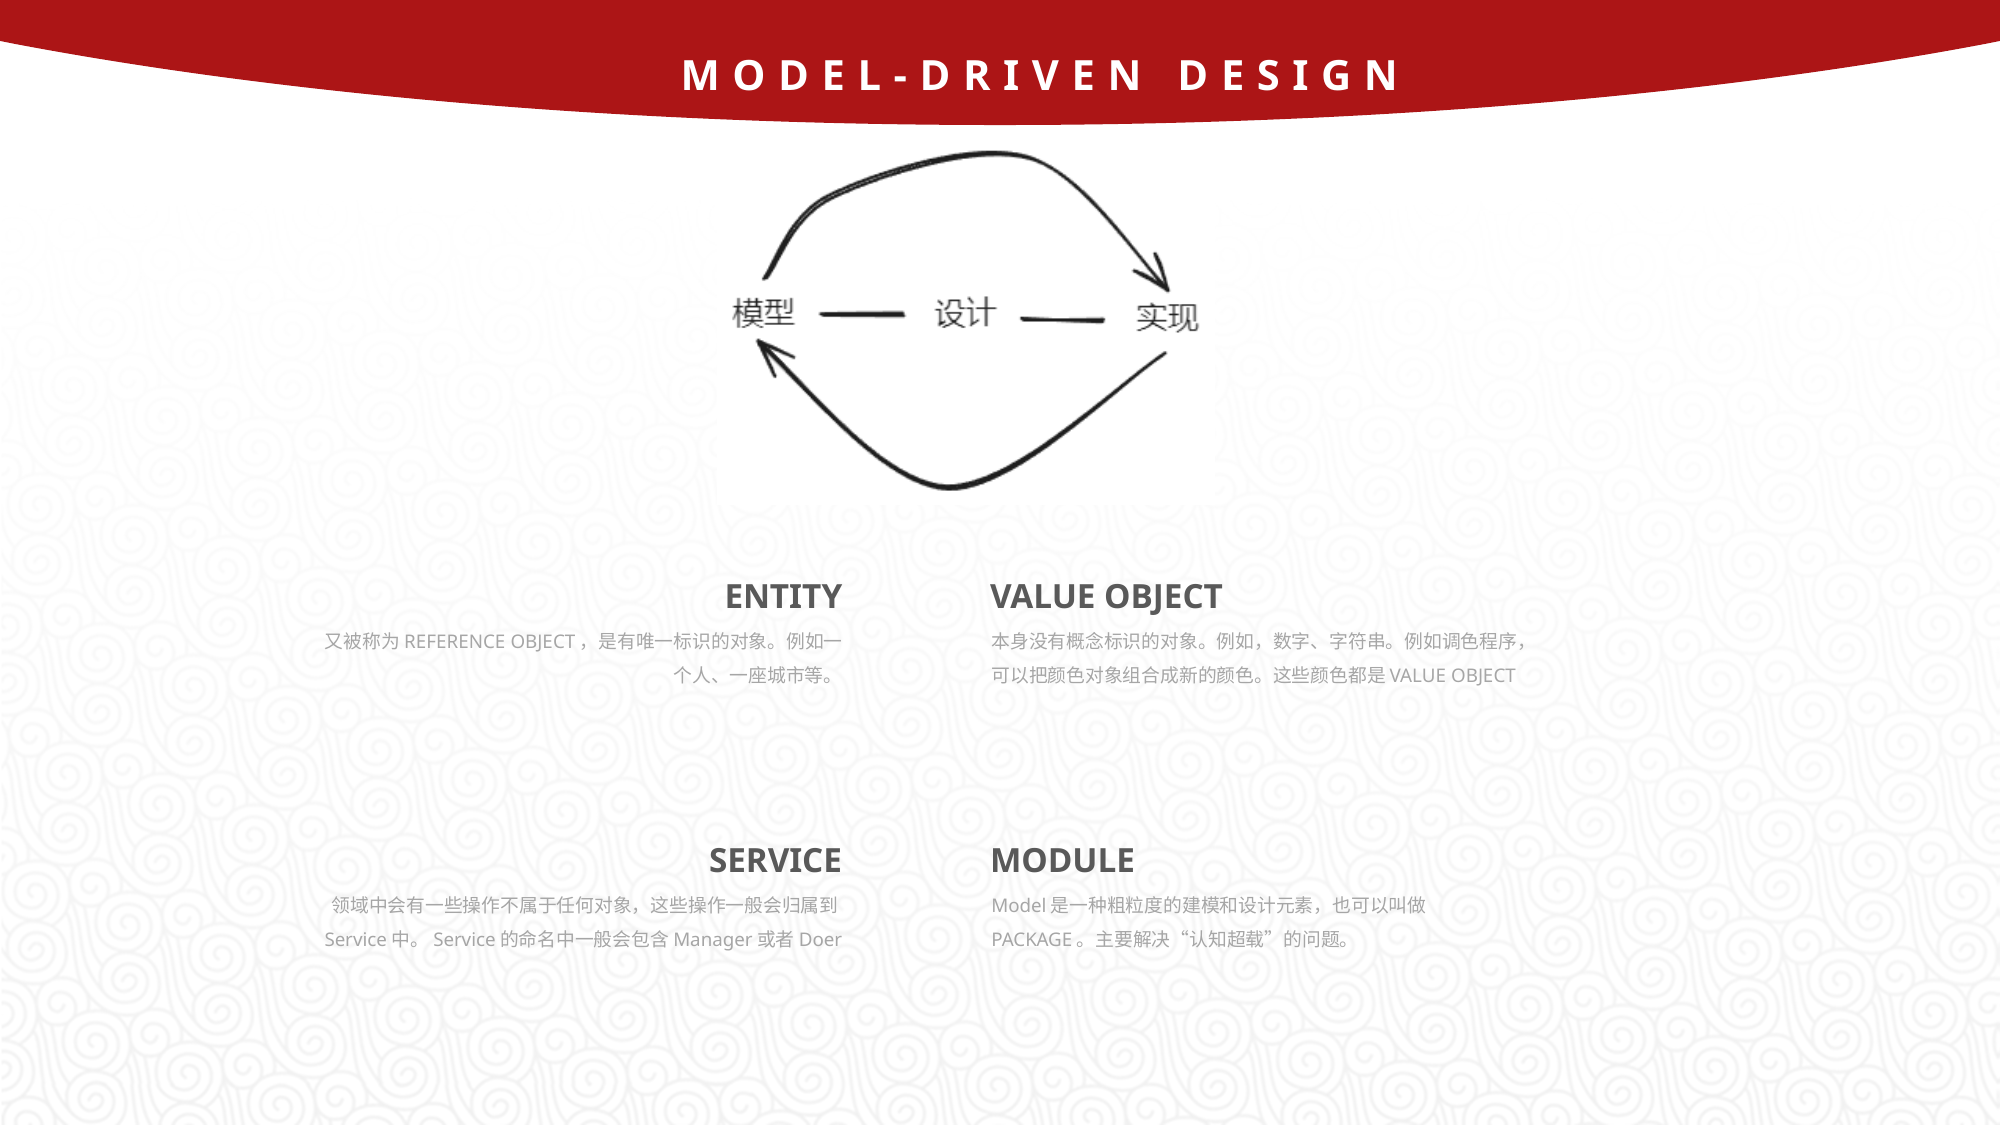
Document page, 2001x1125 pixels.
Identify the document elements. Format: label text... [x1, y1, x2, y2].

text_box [295, 567, 857, 691]
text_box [975, 832, 1539, 955]
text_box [295, 832, 857, 955]
text_box MODEL-DRIVEN DESIGN [505, 40, 1574, 106]
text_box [975, 567, 1539, 691]
picture [717, 137, 1215, 505]
